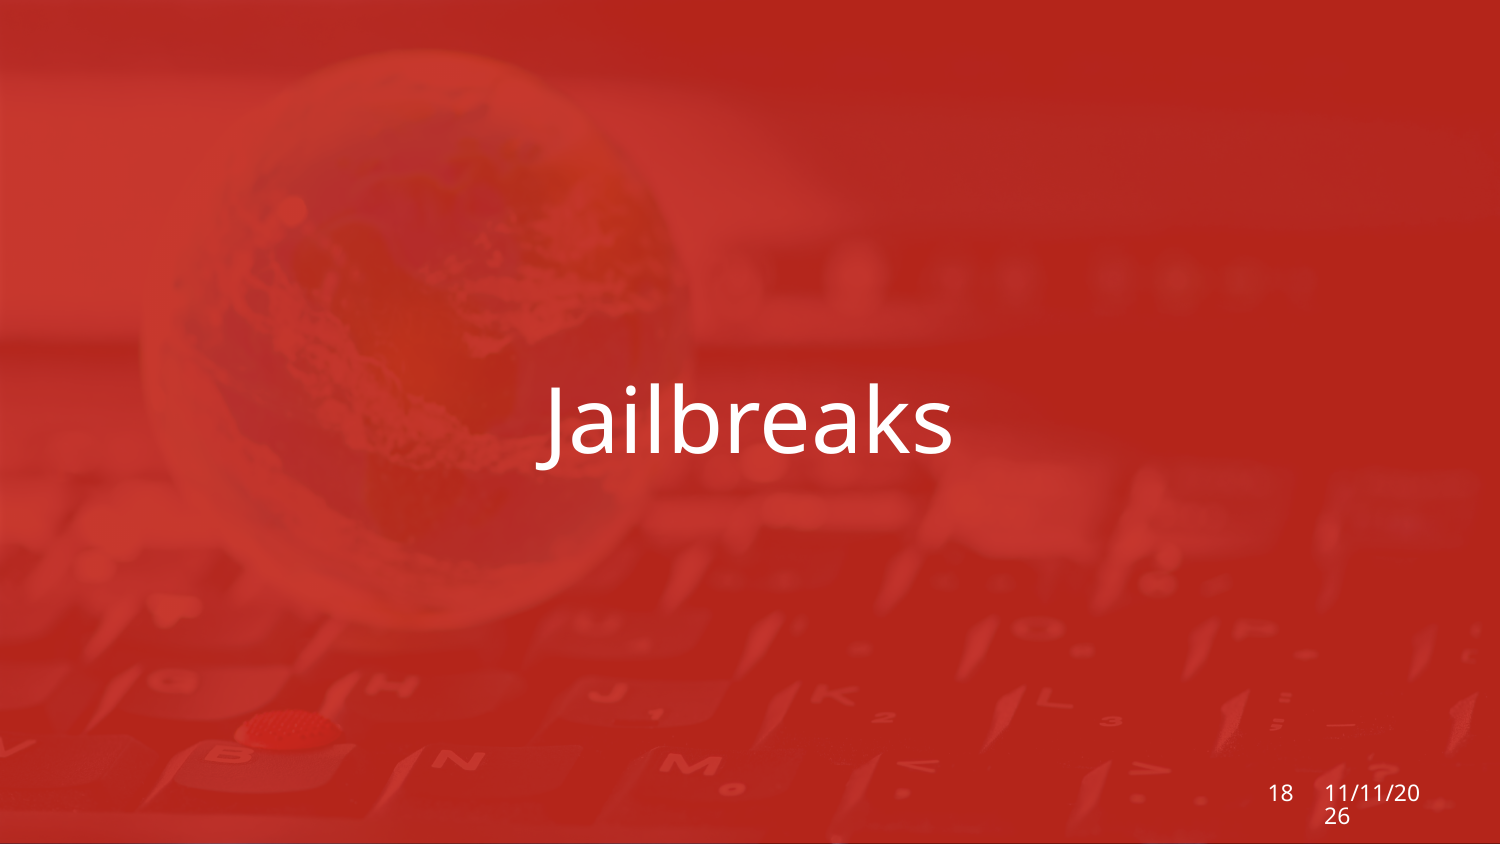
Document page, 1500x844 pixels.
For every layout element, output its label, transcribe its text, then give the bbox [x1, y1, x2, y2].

list Jailbreaks [179, 299, 1321, 561]
slide_number 18 [1219, 771, 1310, 817]
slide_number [1310, 771, 1449, 817]
